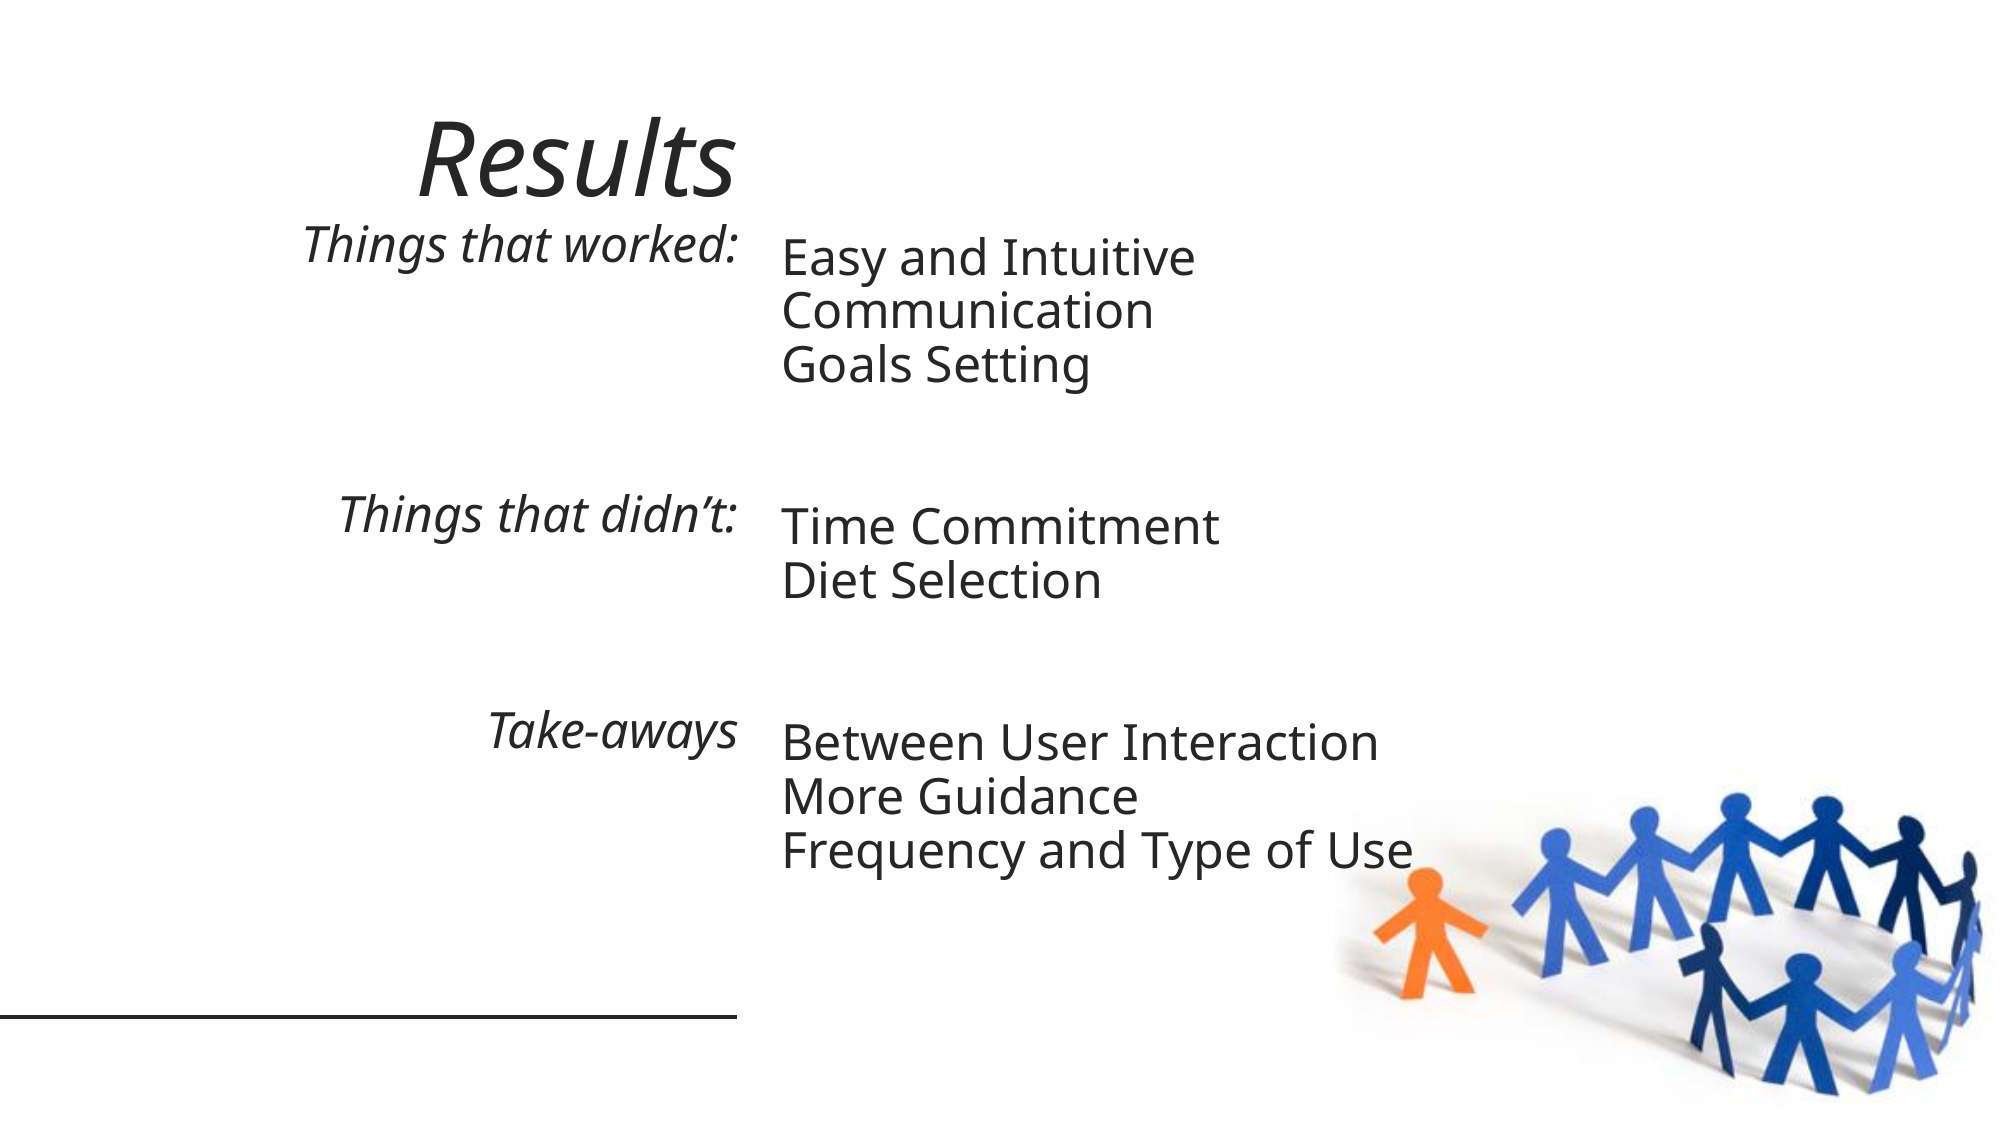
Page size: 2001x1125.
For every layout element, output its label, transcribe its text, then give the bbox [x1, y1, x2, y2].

picture [1331, 771, 2000, 1125]
title Results Things that worked: Things that didn’t: Take-aways [125, 91, 754, 905]
title Easy and Intuitive Communication Goals Setting Time Commitment Diet Selection Between User Interaction More Guidance Frequency and Type of Use [766, 91, 1453, 905]
